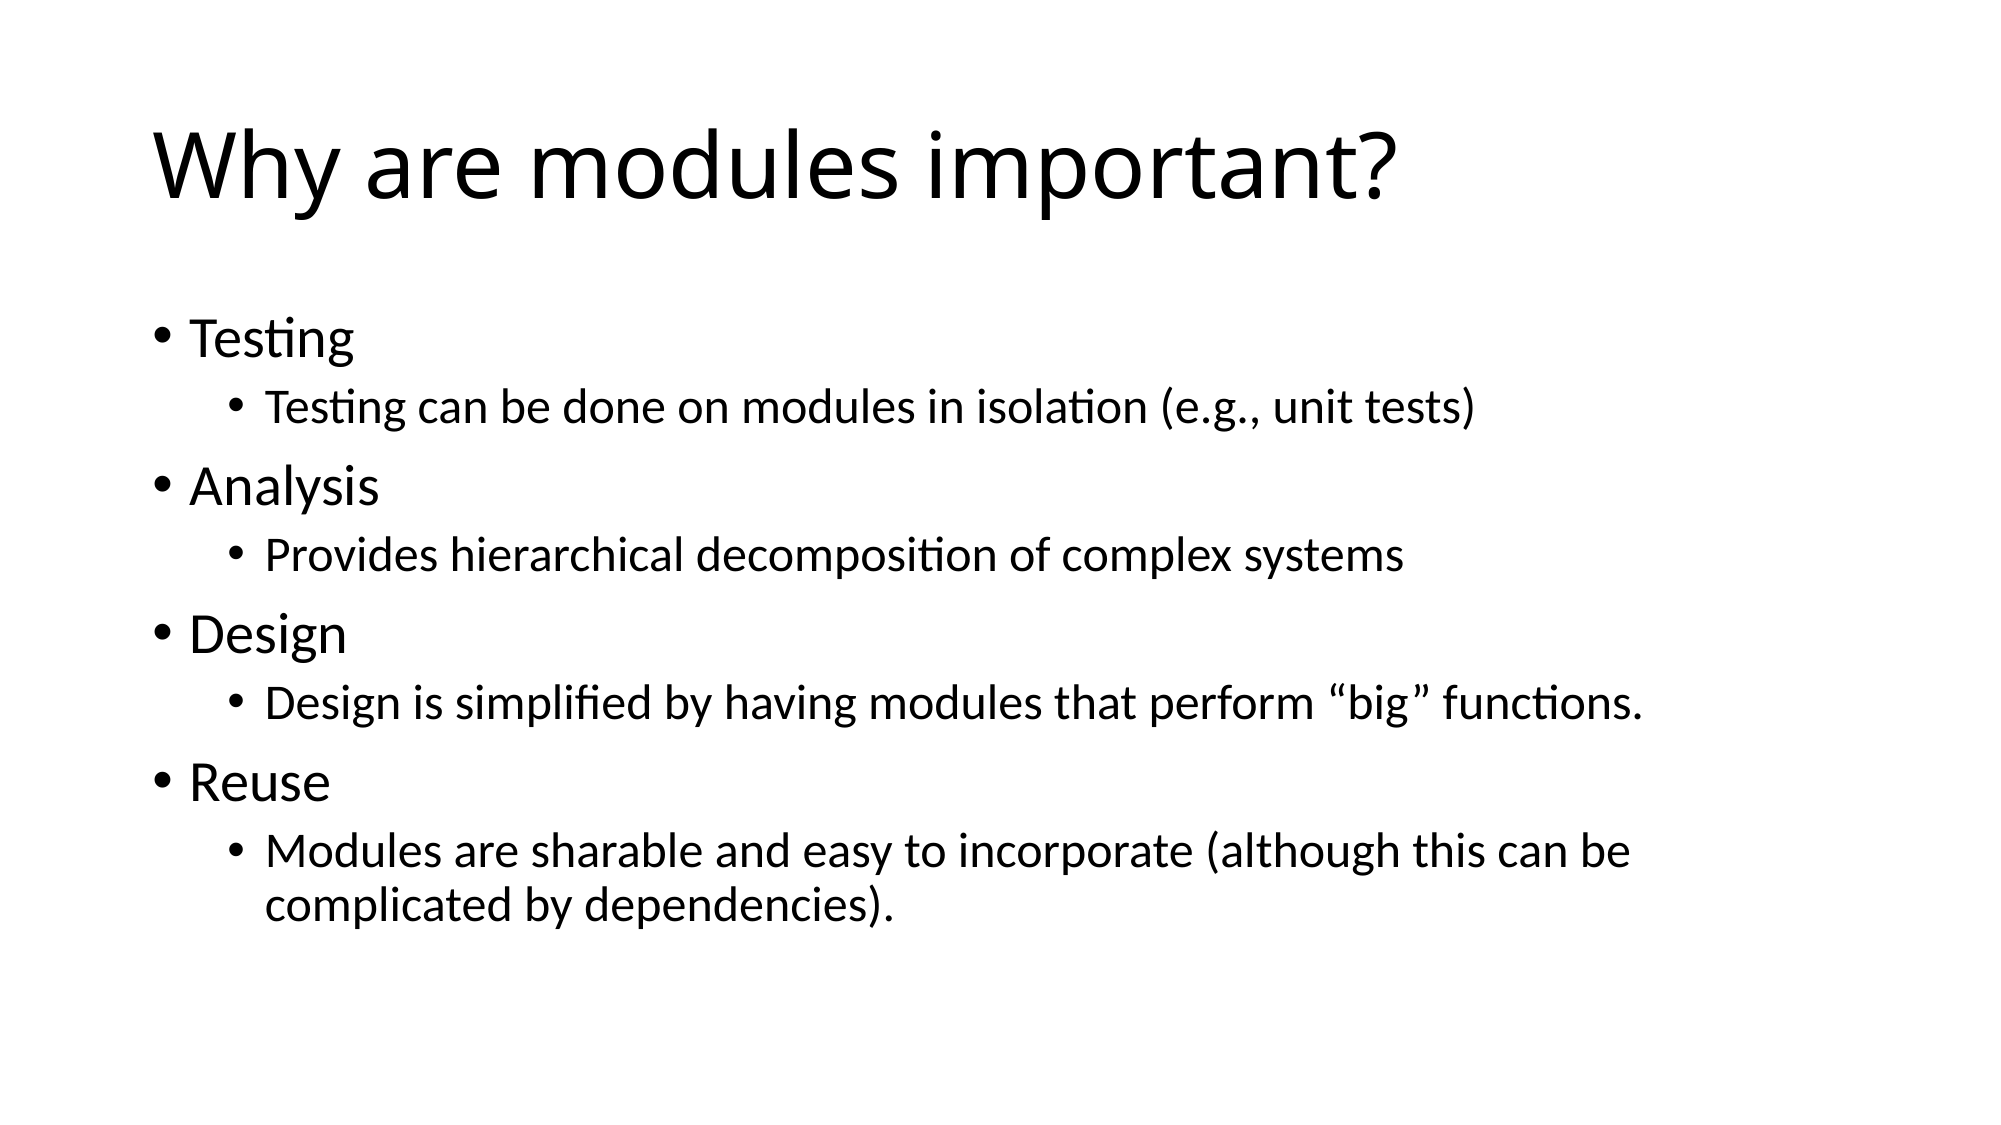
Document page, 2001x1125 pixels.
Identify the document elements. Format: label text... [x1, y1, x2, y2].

list Testing Testing can be done on modules in isolation (e.g., unit tests) Analysis Provides hierarchical decomposition of complex systems Design Design is simplified by having modules that perform “big” functions. Reuse Modules are sharable and easy to incorporate (although this can be complicated by dependencies). [137, 299, 1863, 1014]
title Why are modules important? [137, 59, 1863, 278]
